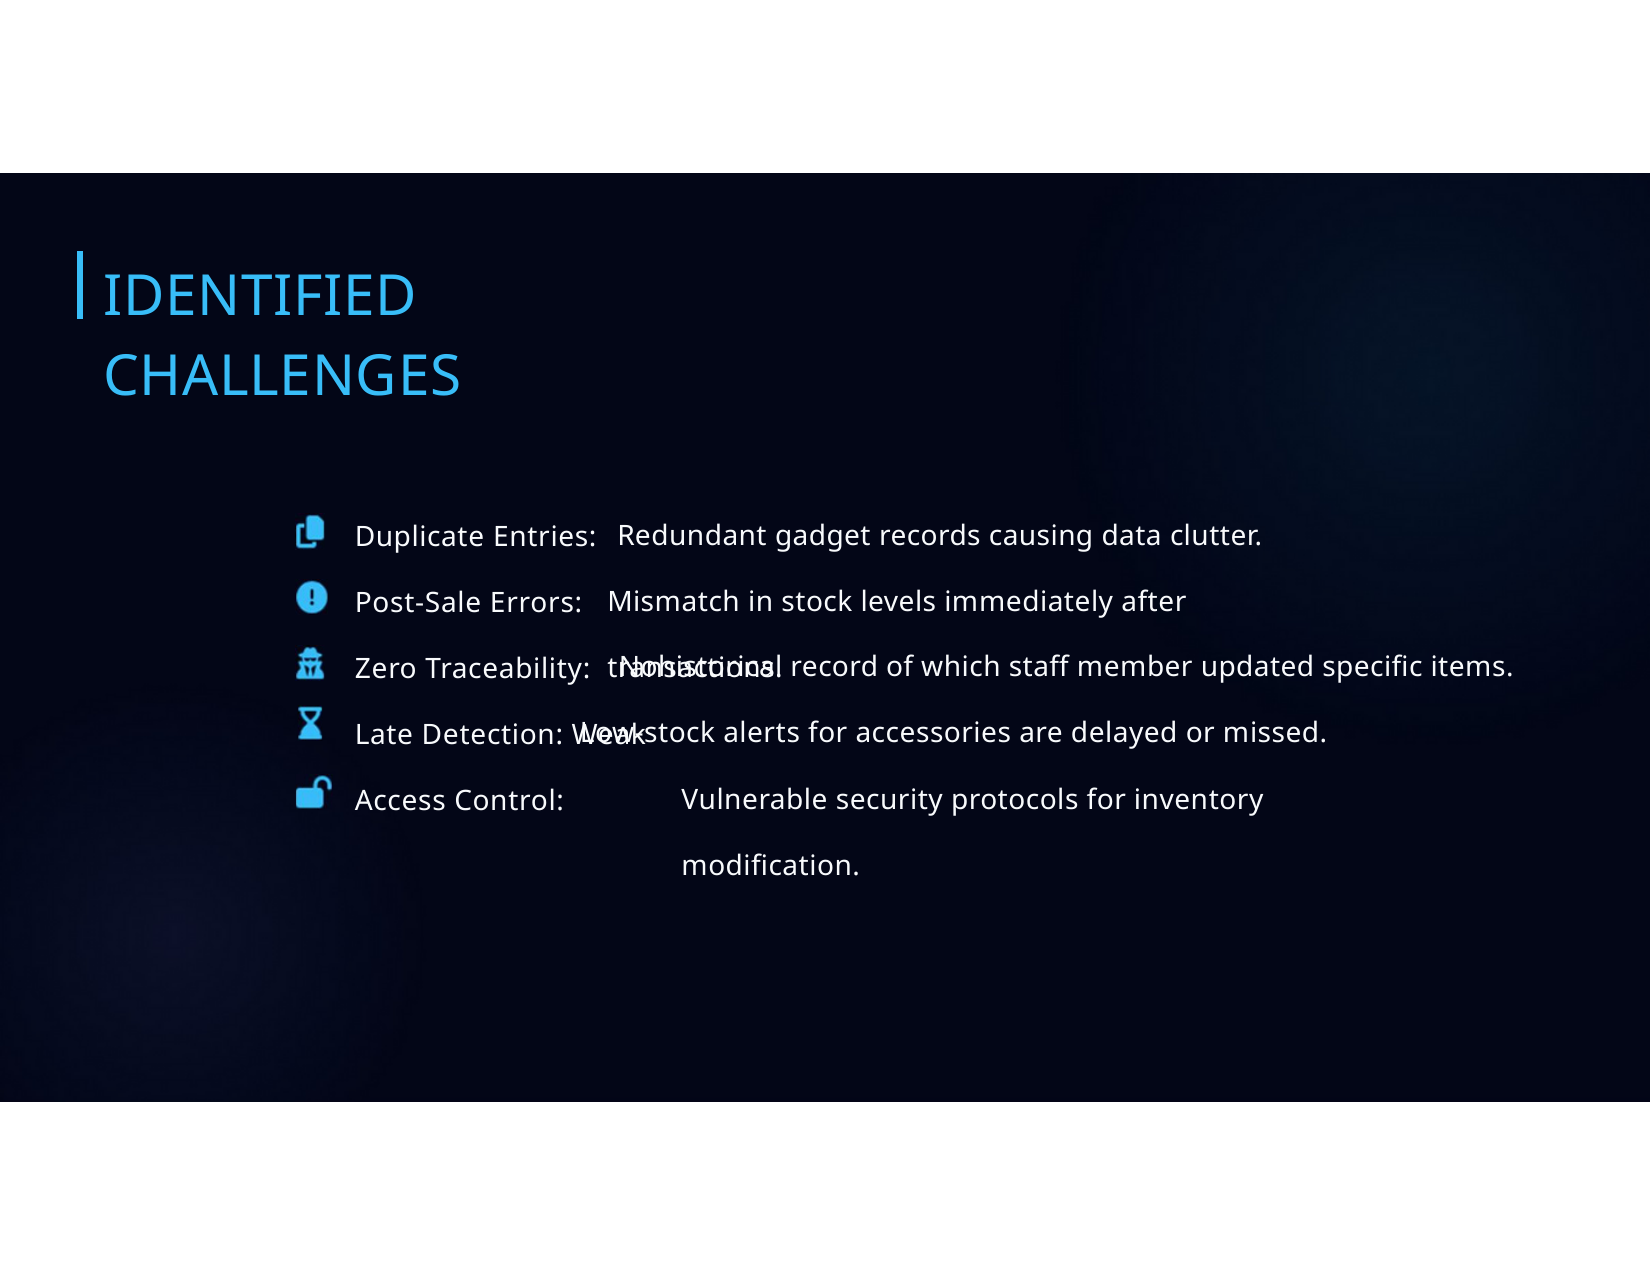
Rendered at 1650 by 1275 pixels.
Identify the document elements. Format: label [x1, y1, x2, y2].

text_box [294, 645, 325, 682]
text_box [297, 705, 323, 741]
text_box [294, 513, 325, 550]
text_box [295, 774, 333, 810]
text_box [0, 173, 1650, 1102]
text_box [295, 579, 329, 615]
text_box [77, 250, 83, 320]
